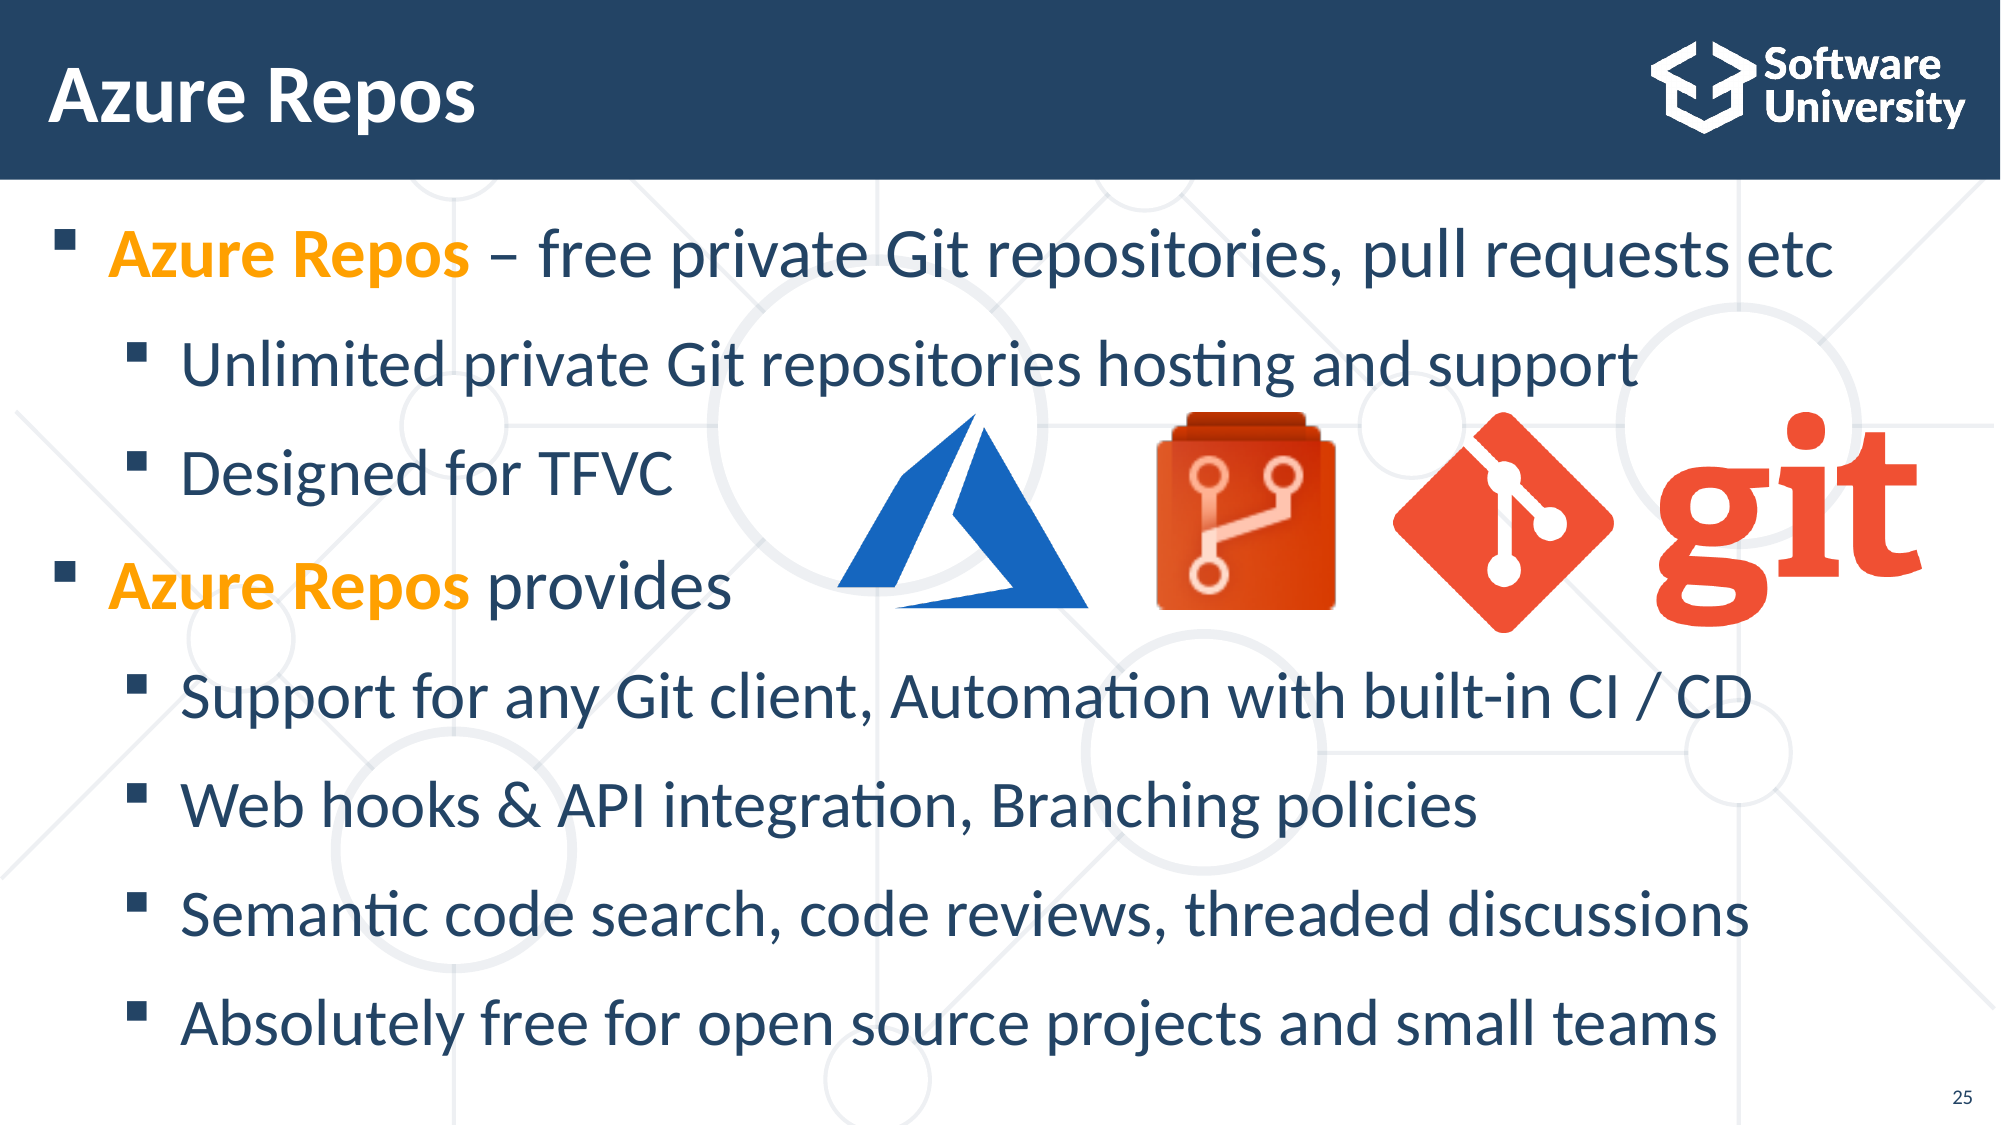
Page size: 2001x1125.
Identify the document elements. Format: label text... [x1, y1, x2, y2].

picture [1393, 411, 1922, 633]
picture [1148, 411, 1346, 610]
slide_number 25 [1927, 1067, 1989, 1117]
list Azure Repos – free private Git repositories, pull requests etc Unlimited private Git repositories hosting and support Designed for TFVC Azure Repos provides Support for any Git client, Automation with built-in CI / CD Web hooks & API integration, Branching policies Semantic code search, code reviews, threaded discussions Absolutely free for open source projects and small teams [31, 196, 1970, 1081]
title Azure Repos [31, 16, 1625, 162]
picture [827, 405, 1101, 617]
picture [1651, 41, 1966, 134]
